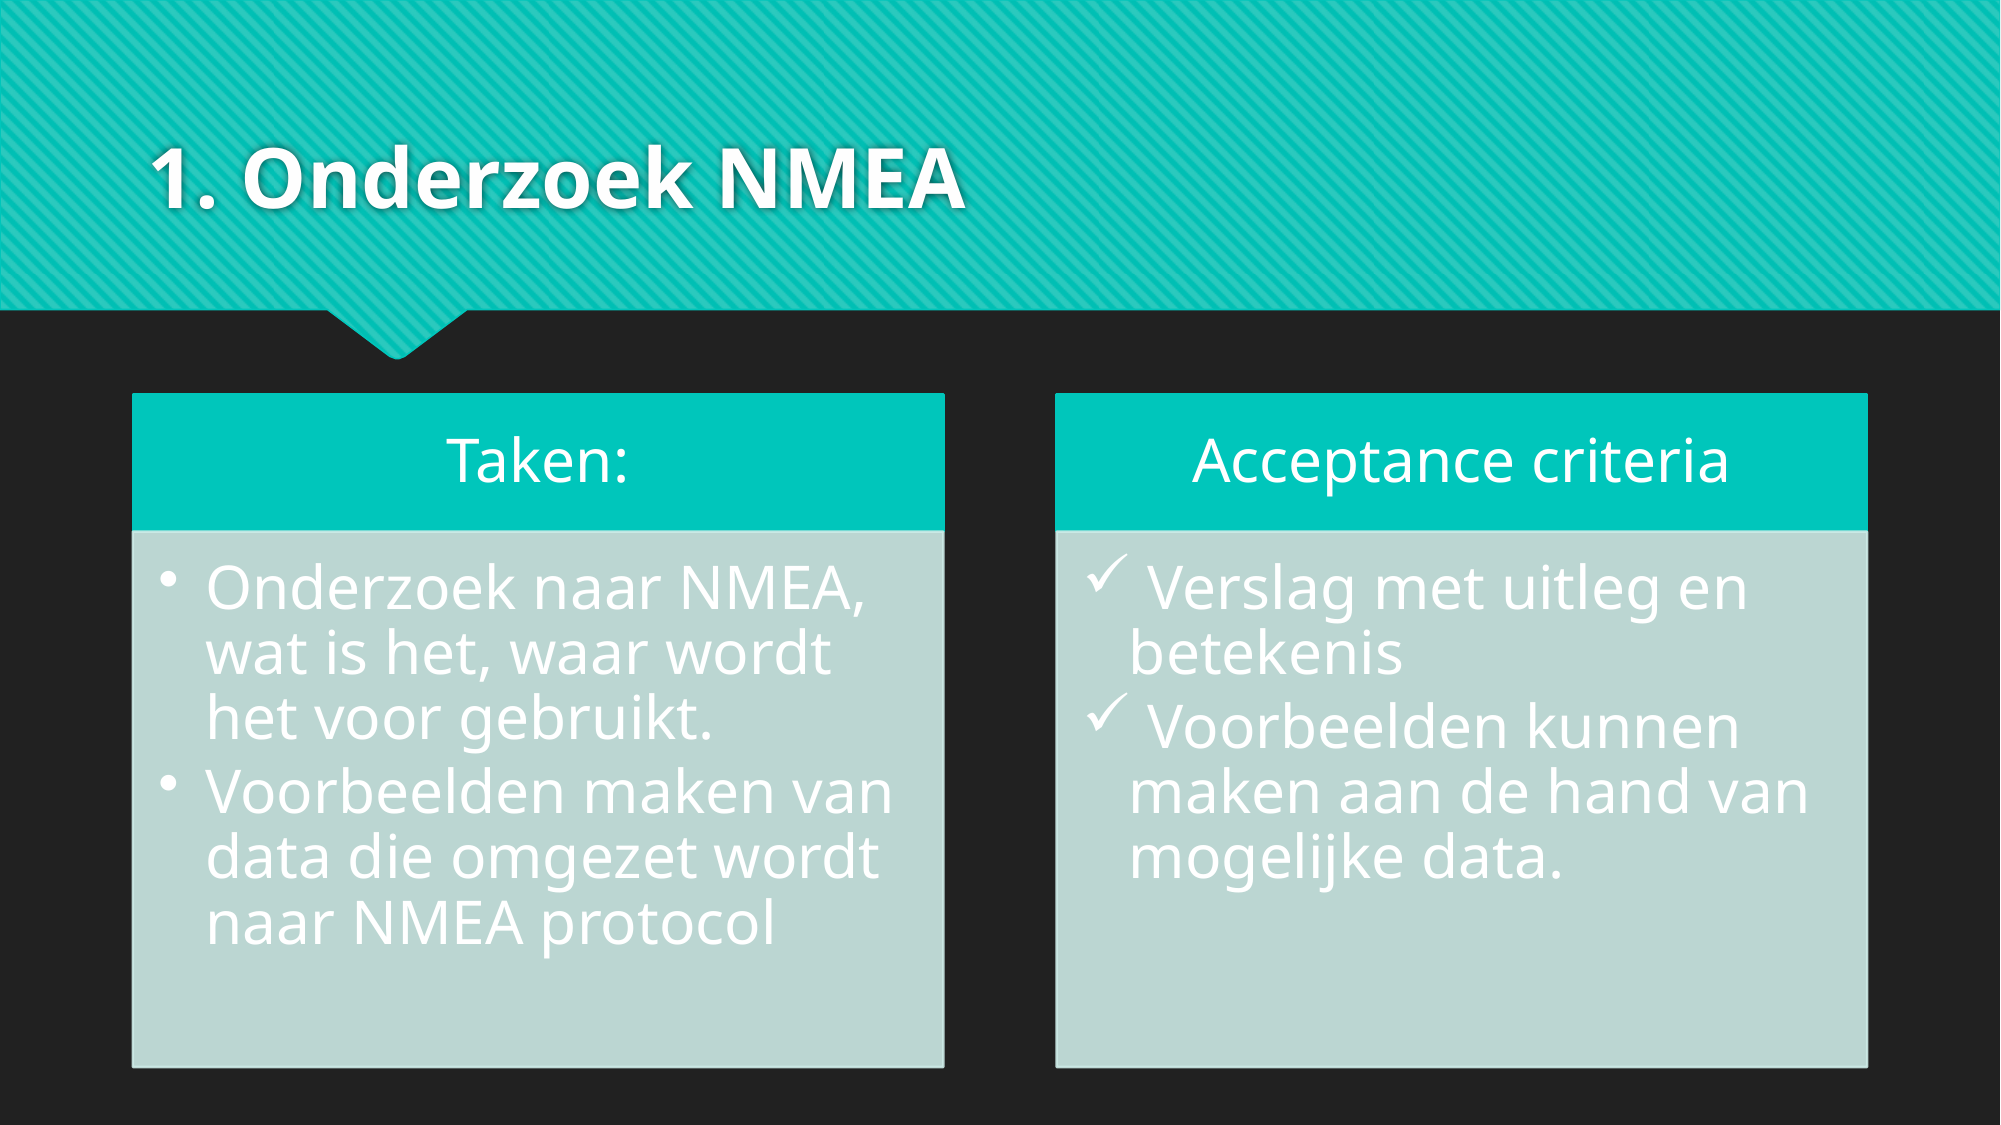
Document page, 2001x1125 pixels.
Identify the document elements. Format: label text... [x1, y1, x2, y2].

title 1. Onderzoek NMEA [132, 73, 1868, 233]
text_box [132, 373, 1868, 1089]
